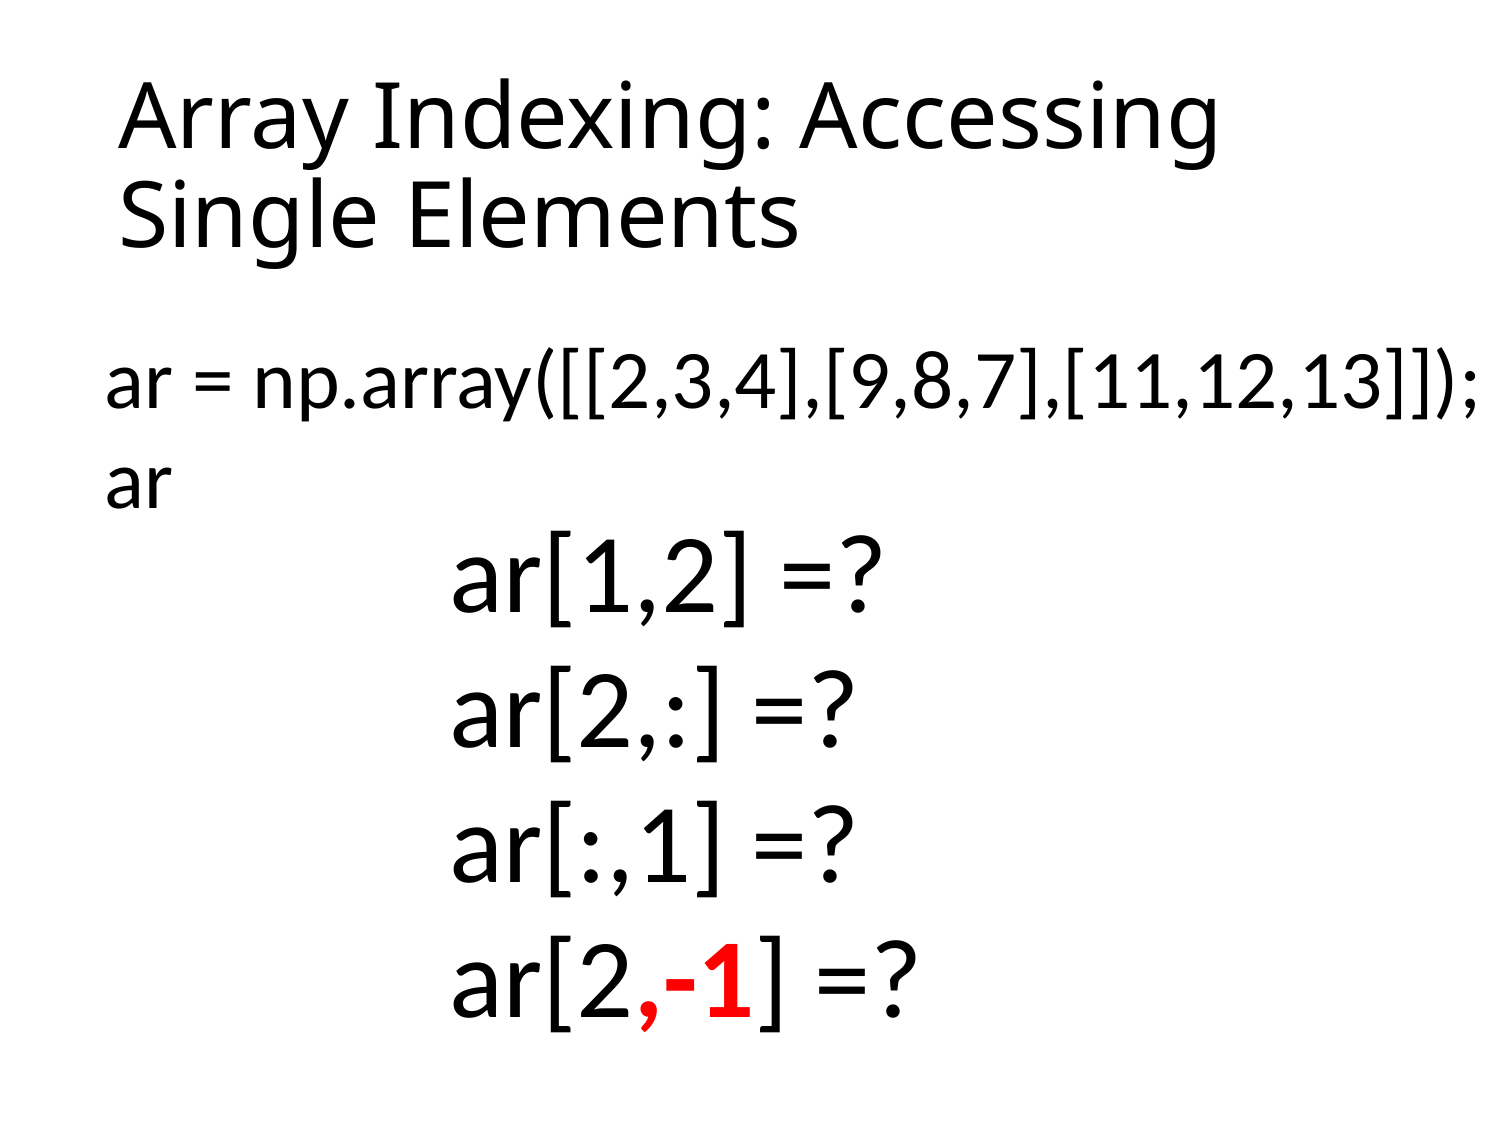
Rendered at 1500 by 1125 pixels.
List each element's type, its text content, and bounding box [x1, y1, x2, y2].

text_box ar = np.array([[2,3,4],[9,8,7],[11,12,13]]); ar [89, 317, 1500, 533]
title Array Indexing: Accessing Single Elements [103, 59, 1397, 278]
text_box ar[1,2] =? ar[2,:] =? ar[:,1] =? ar[2,-1] =? [434, 492, 938, 1048]
